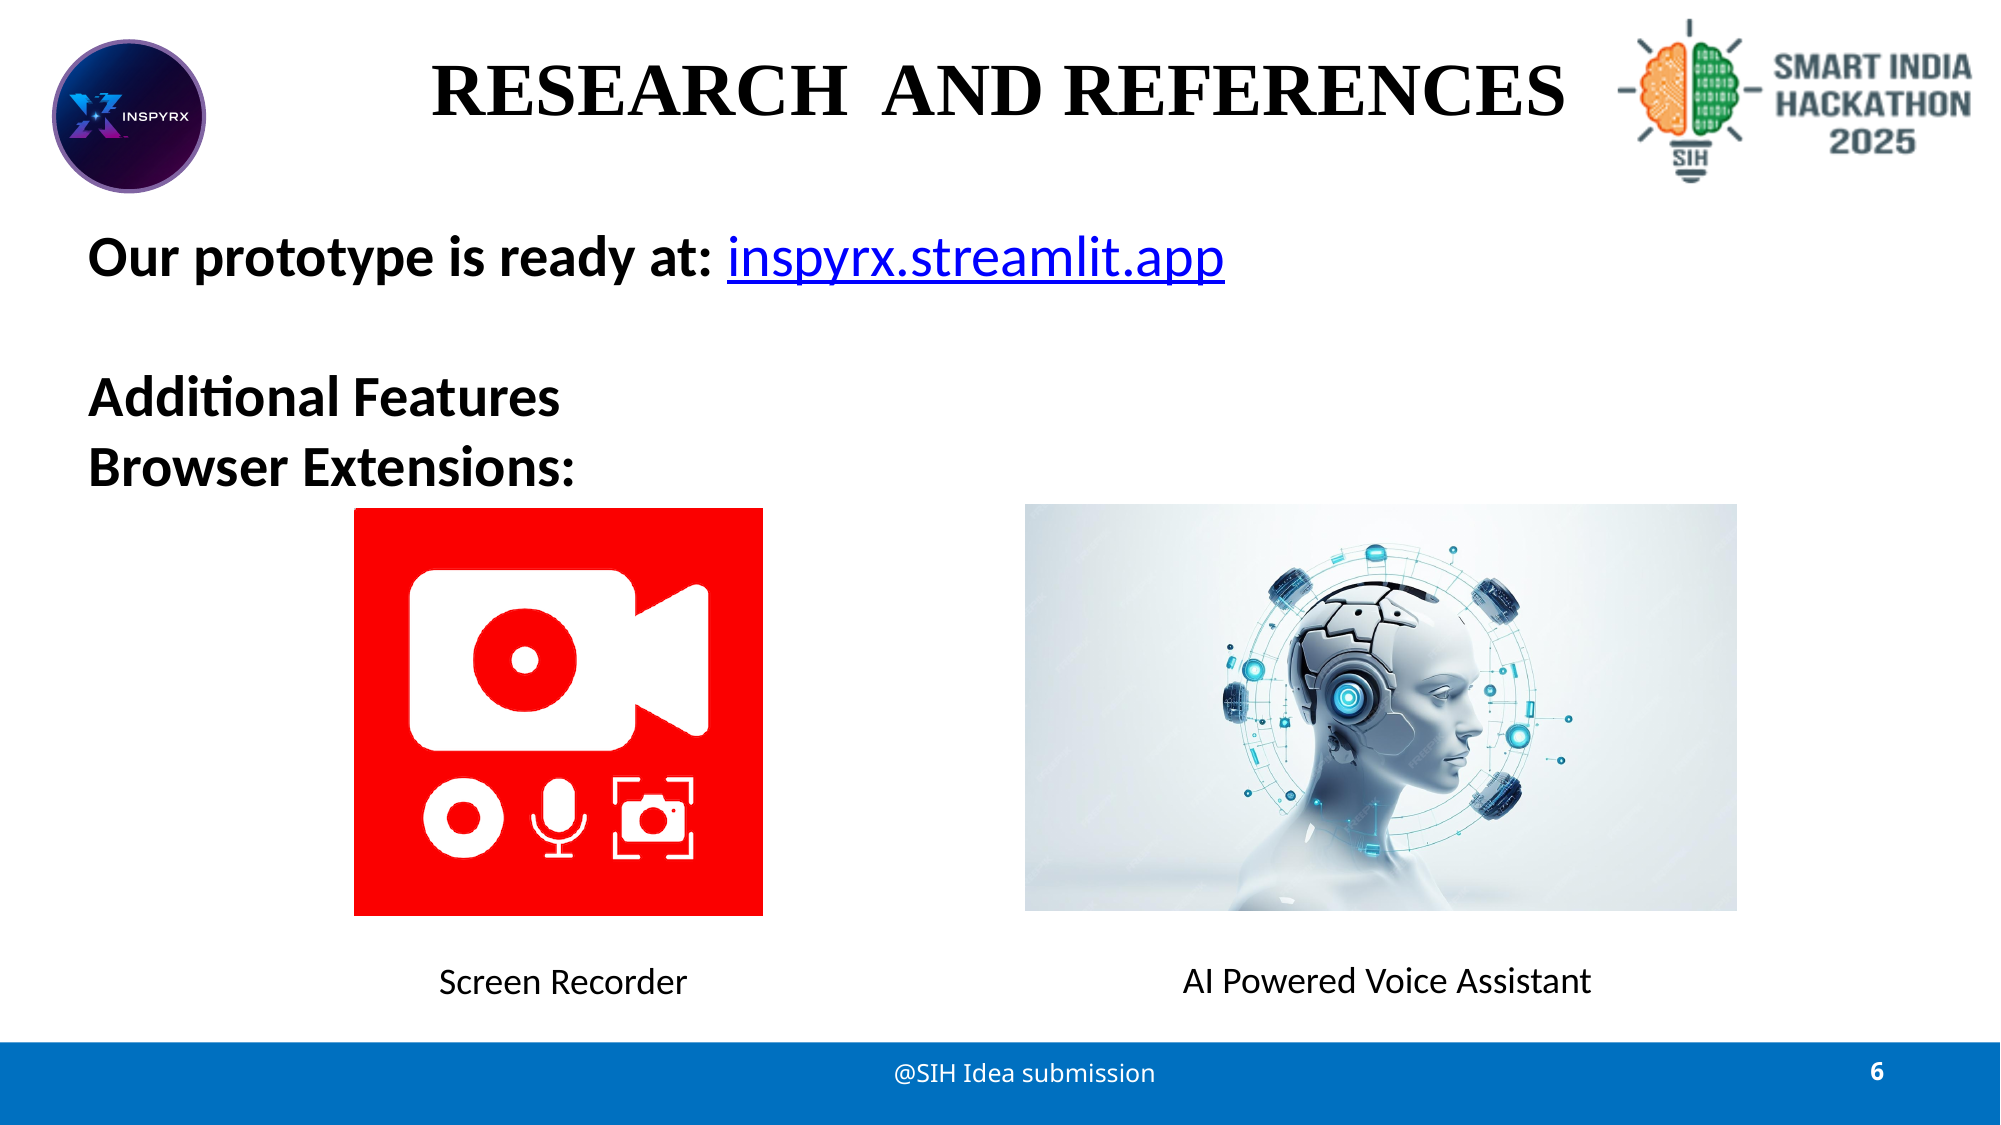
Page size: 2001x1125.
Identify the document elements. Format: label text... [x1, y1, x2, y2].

text_box [51, 39, 207, 194]
text_box Our prototype is ready at: inspyrx.streamlit.app Additional Features Browser Extensions: [74, 210, 1977, 505]
slide_number 6 [1433, 1042, 1900, 1103]
picture [354, 508, 763, 917]
footer @SIH Idea submission [762, 1042, 1289, 1103]
text_box Screen Recorder [424, 949, 832, 1010]
picture [1025, 504, 1737, 911]
text_box [0, 1042, 2000, 1125]
title RESEARCH AND REFERENCES [99, 0, 1901, 180]
picture [1614, 9, 1977, 194]
text_box AI Powered Voice Assistant [1168, 948, 1655, 1009]
